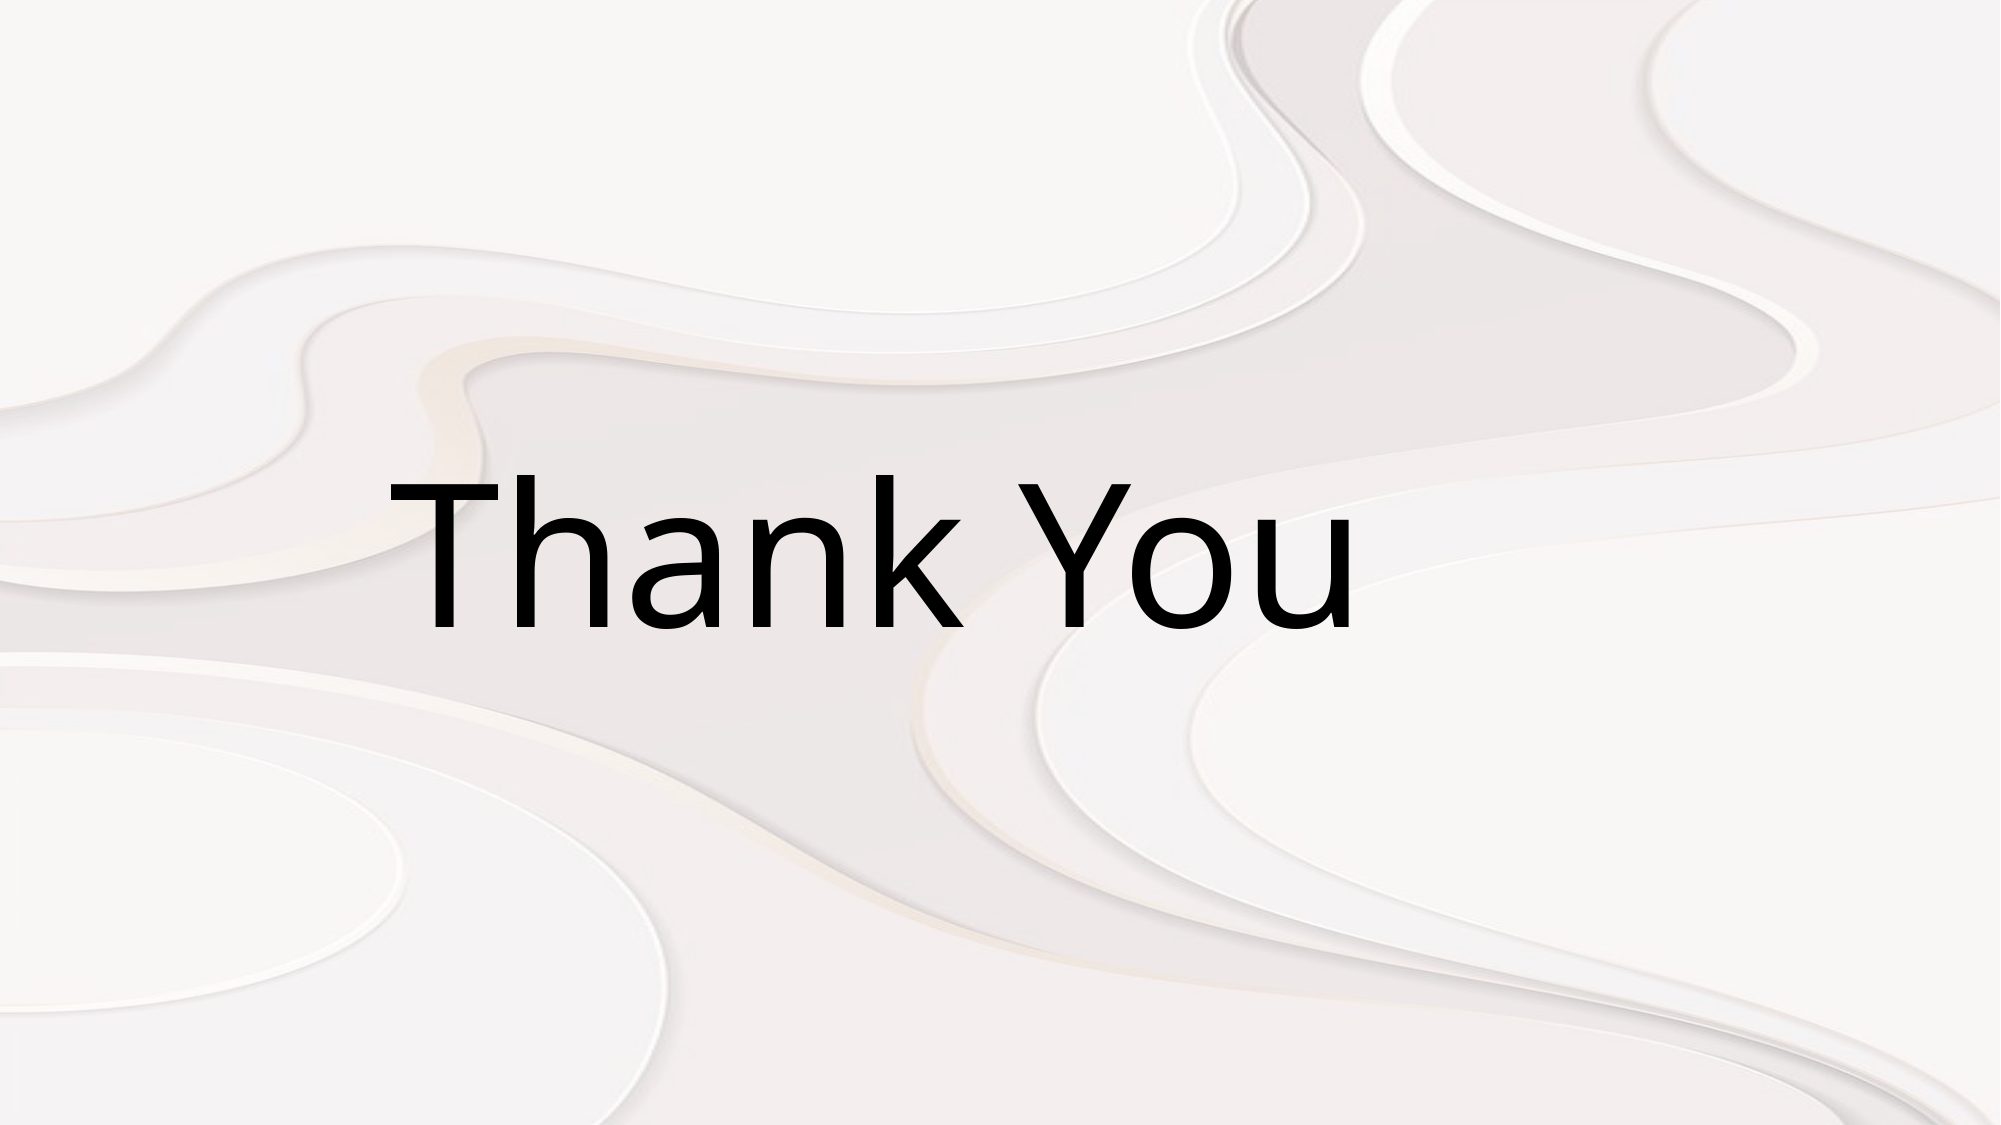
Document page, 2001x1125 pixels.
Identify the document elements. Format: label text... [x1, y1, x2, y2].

title Thank You [15, 453, 1741, 672]
